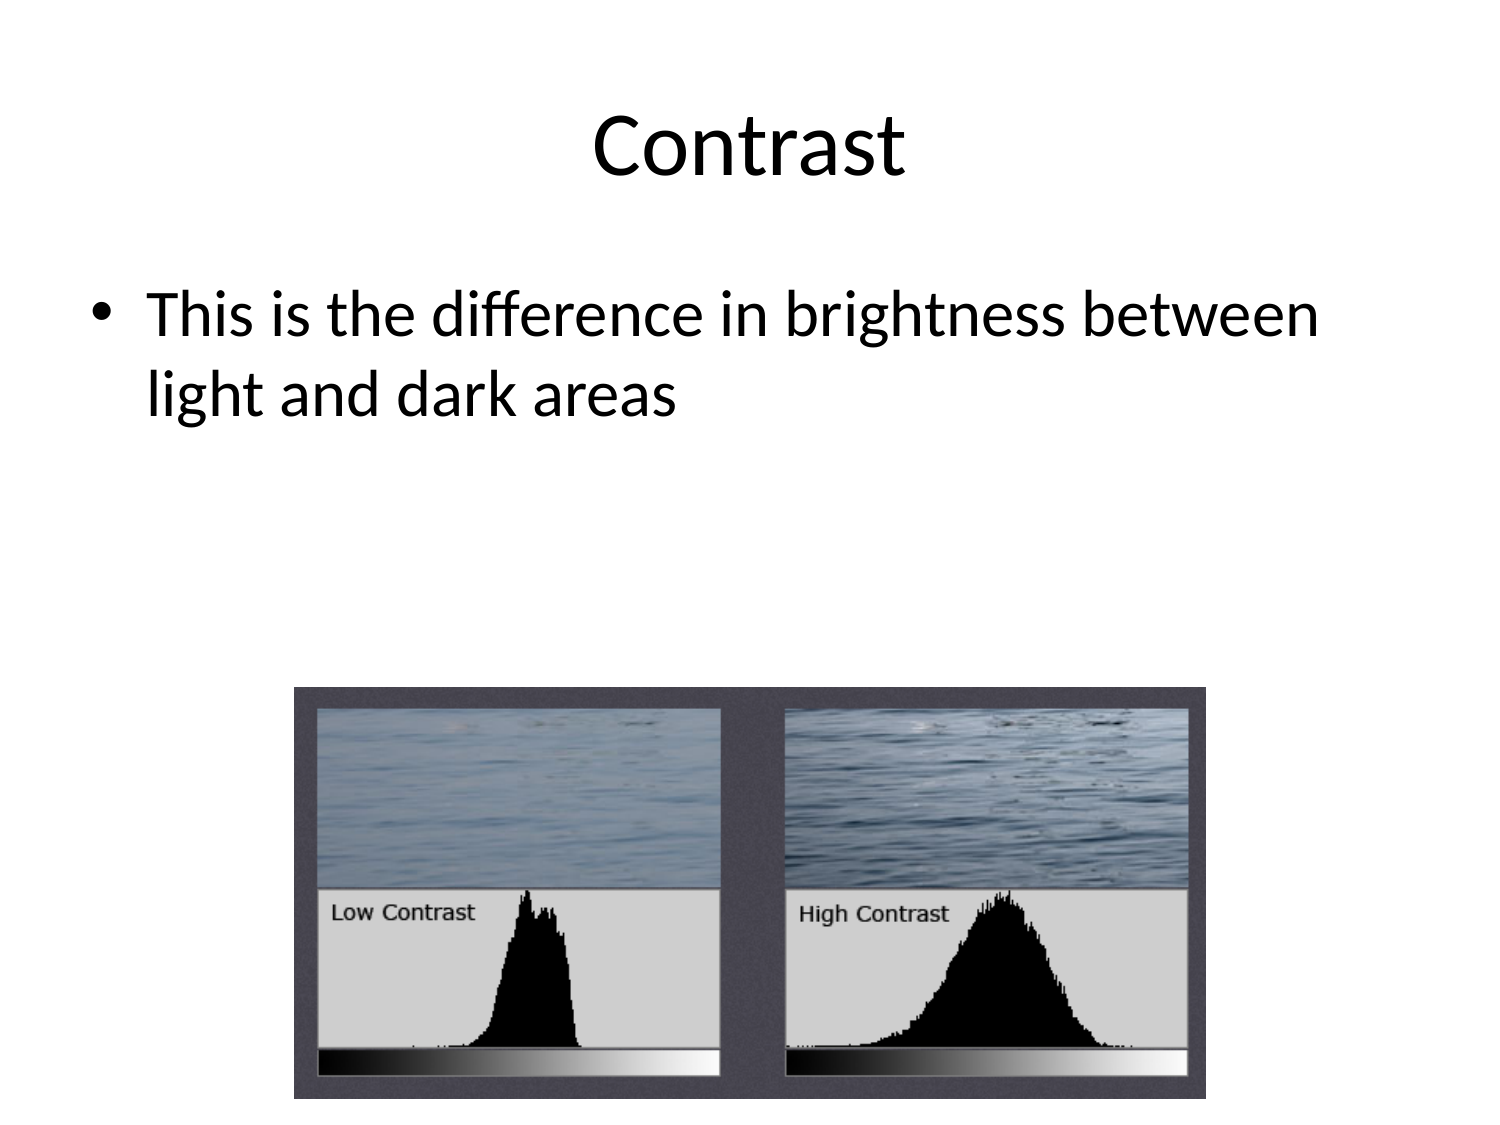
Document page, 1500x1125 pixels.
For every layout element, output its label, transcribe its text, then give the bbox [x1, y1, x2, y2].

list This is the difference in brightness between light and dark areas [75, 262, 1425, 650]
title Contrast [75, 45, 1425, 233]
picture [294, 687, 1206, 1099]
